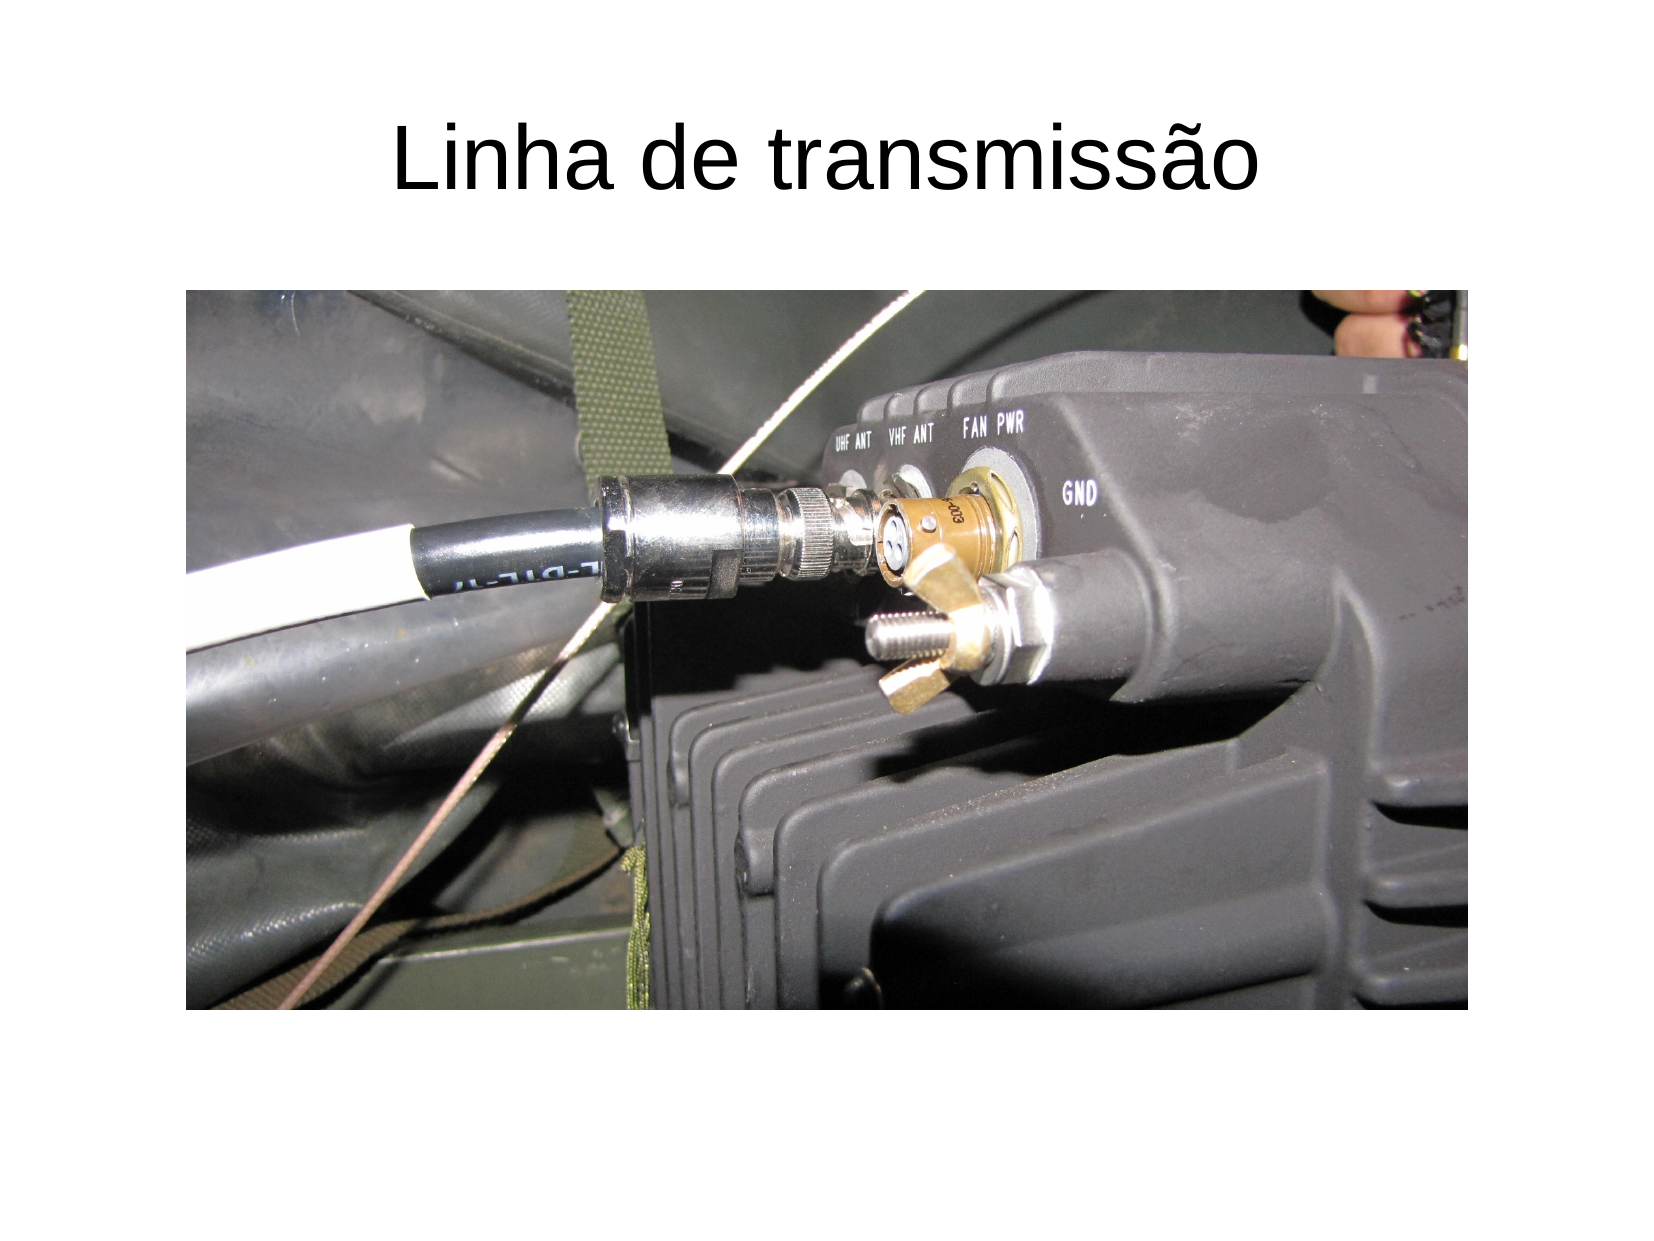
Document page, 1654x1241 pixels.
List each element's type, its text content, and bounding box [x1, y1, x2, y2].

picture [185, 289, 1468, 1010]
text_box Linha de transmissão [82, 49, 1571, 257]
